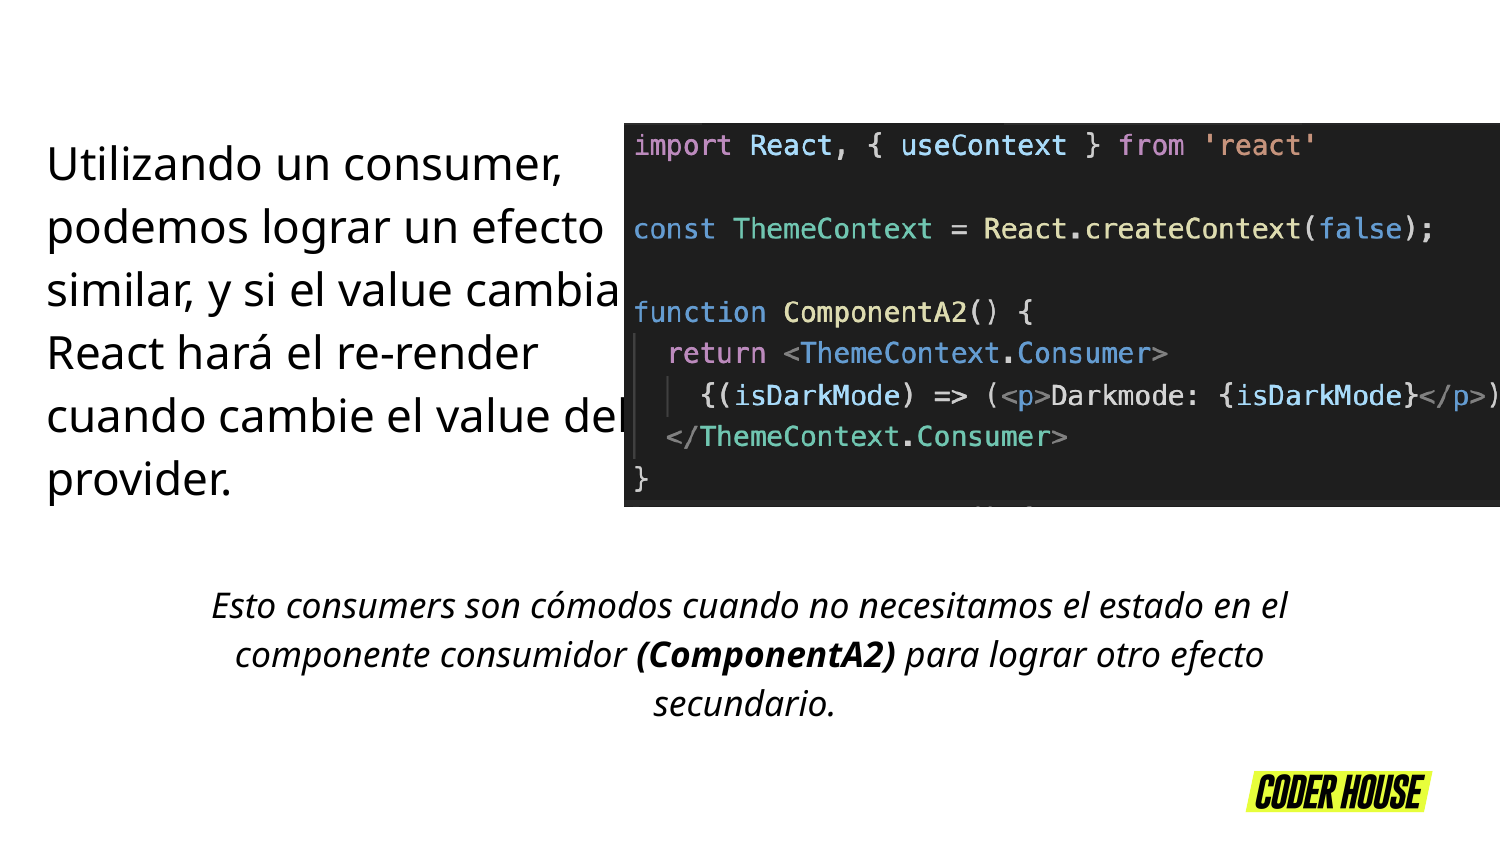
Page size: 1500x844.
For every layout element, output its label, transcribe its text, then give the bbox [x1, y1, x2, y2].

text_box Esto consumers son cómodos cuando no necesitamos el estado en el componente consumidor (ComponentA2) para lograr otro efecto secundario. [125, 600, 1375, 700]
picture [623, 123, 1500, 508]
text_box Utilizando un consumer, podemos lograr un efecto similar, y si el value cambia React hará el re-render cuando cambie el value del provider. [31, 123, 622, 507]
picture [1241, 764, 1437, 819]
